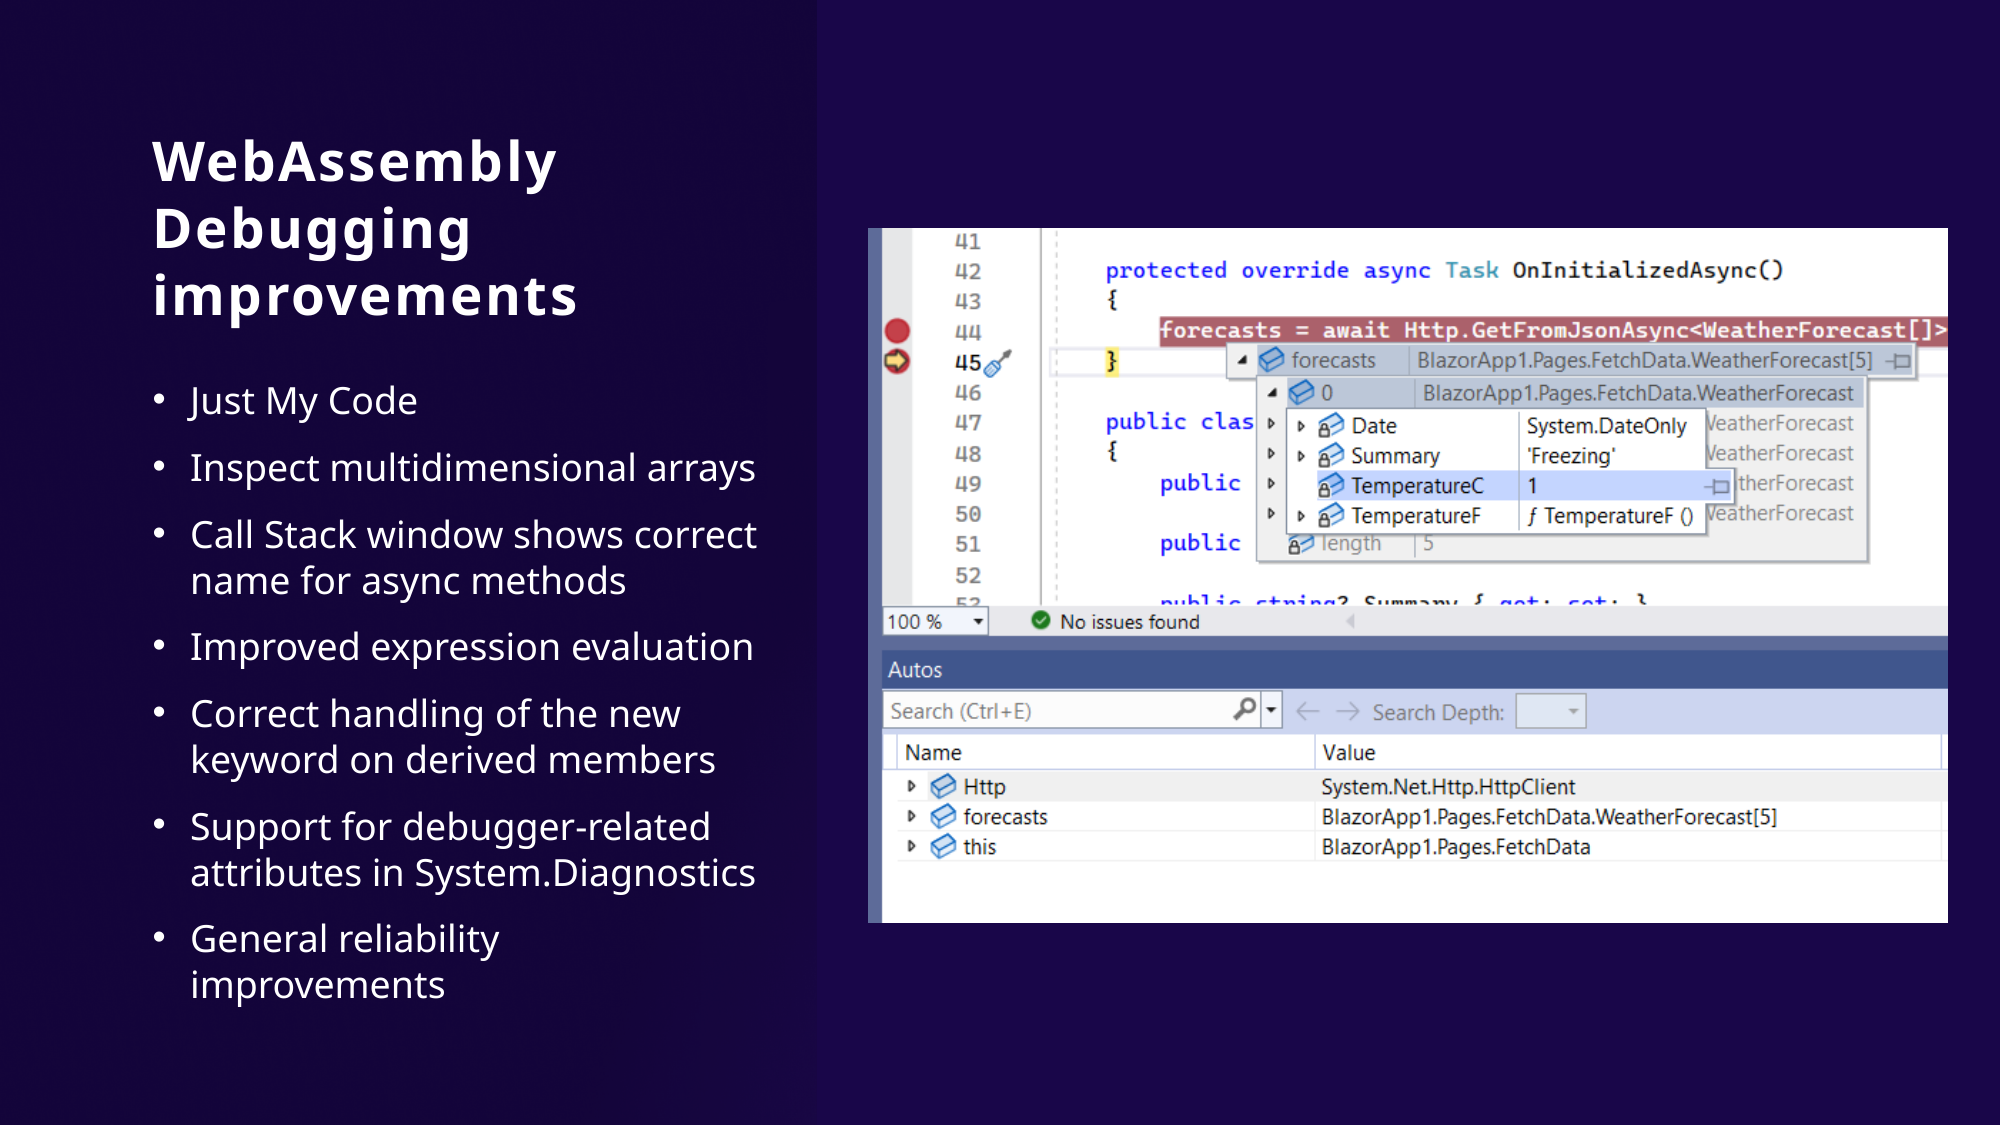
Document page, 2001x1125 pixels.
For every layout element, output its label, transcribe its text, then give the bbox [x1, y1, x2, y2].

title WebAssembly Debugging improvements [137, 119, 674, 338]
picture [0, 0, 816, 1125]
list Just My Code Inspect multidimensional arrays Call Stack window shows correct name for async methods Improved expression evaluation Correct handling of the new keyword on derived members Support for debugger-related attributes in System.Diagnostics General reliability improvements [137, 370, 778, 1036]
picture [868, 228, 1948, 923]
